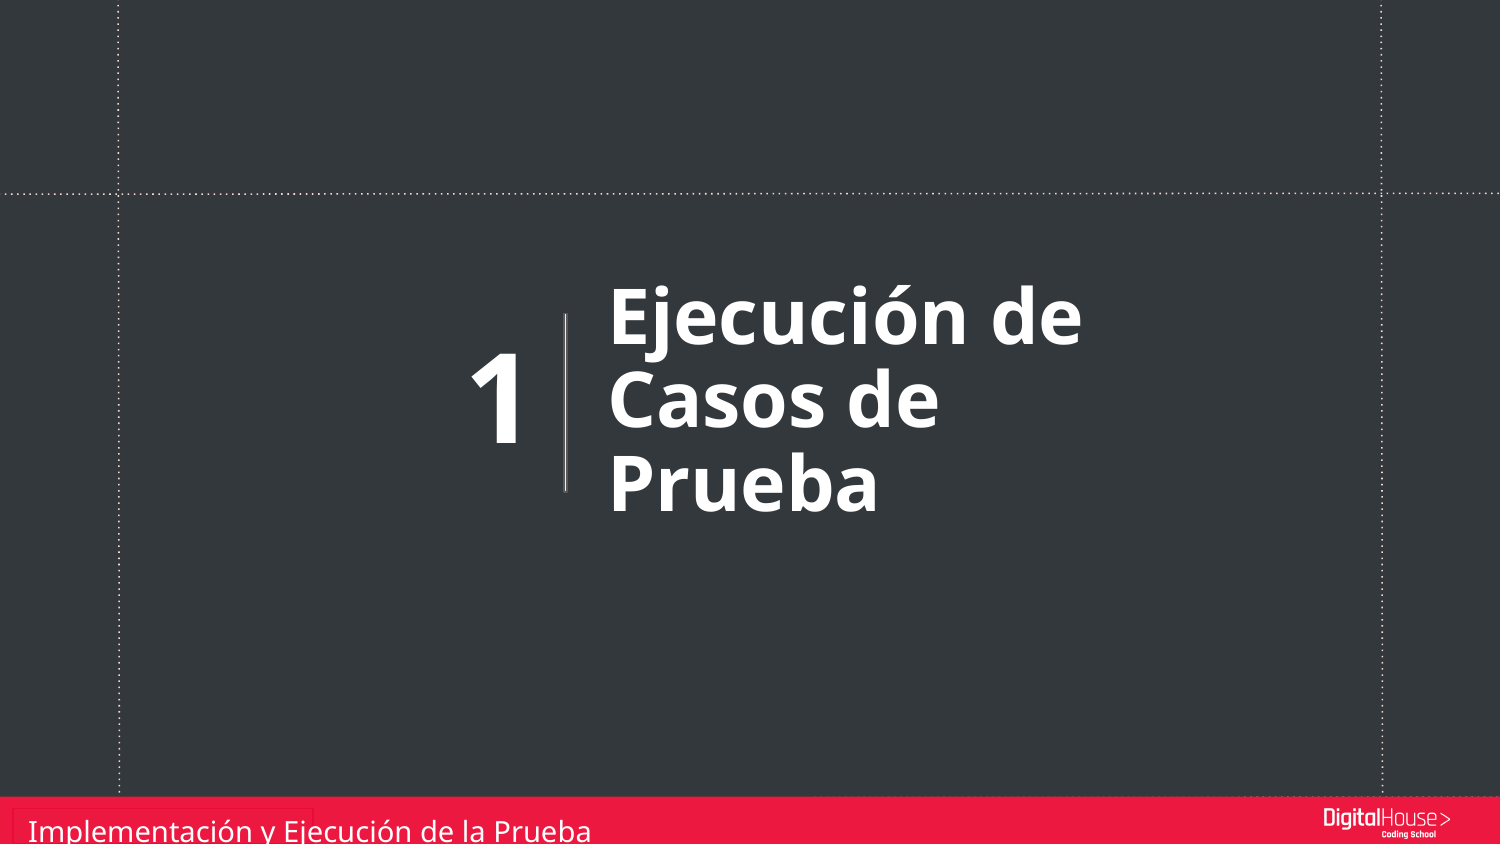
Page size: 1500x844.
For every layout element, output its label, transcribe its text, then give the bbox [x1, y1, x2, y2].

text_box Implementación y Ejecución de la Prueba [13, 800, 753, 844]
picture [1324, 808, 1450, 839]
text_box 1 [449, 322, 540, 483]
text_box Ejecución de Casos de Prueba [592, 207, 1217, 598]
text_box [563, 313, 567, 492]
